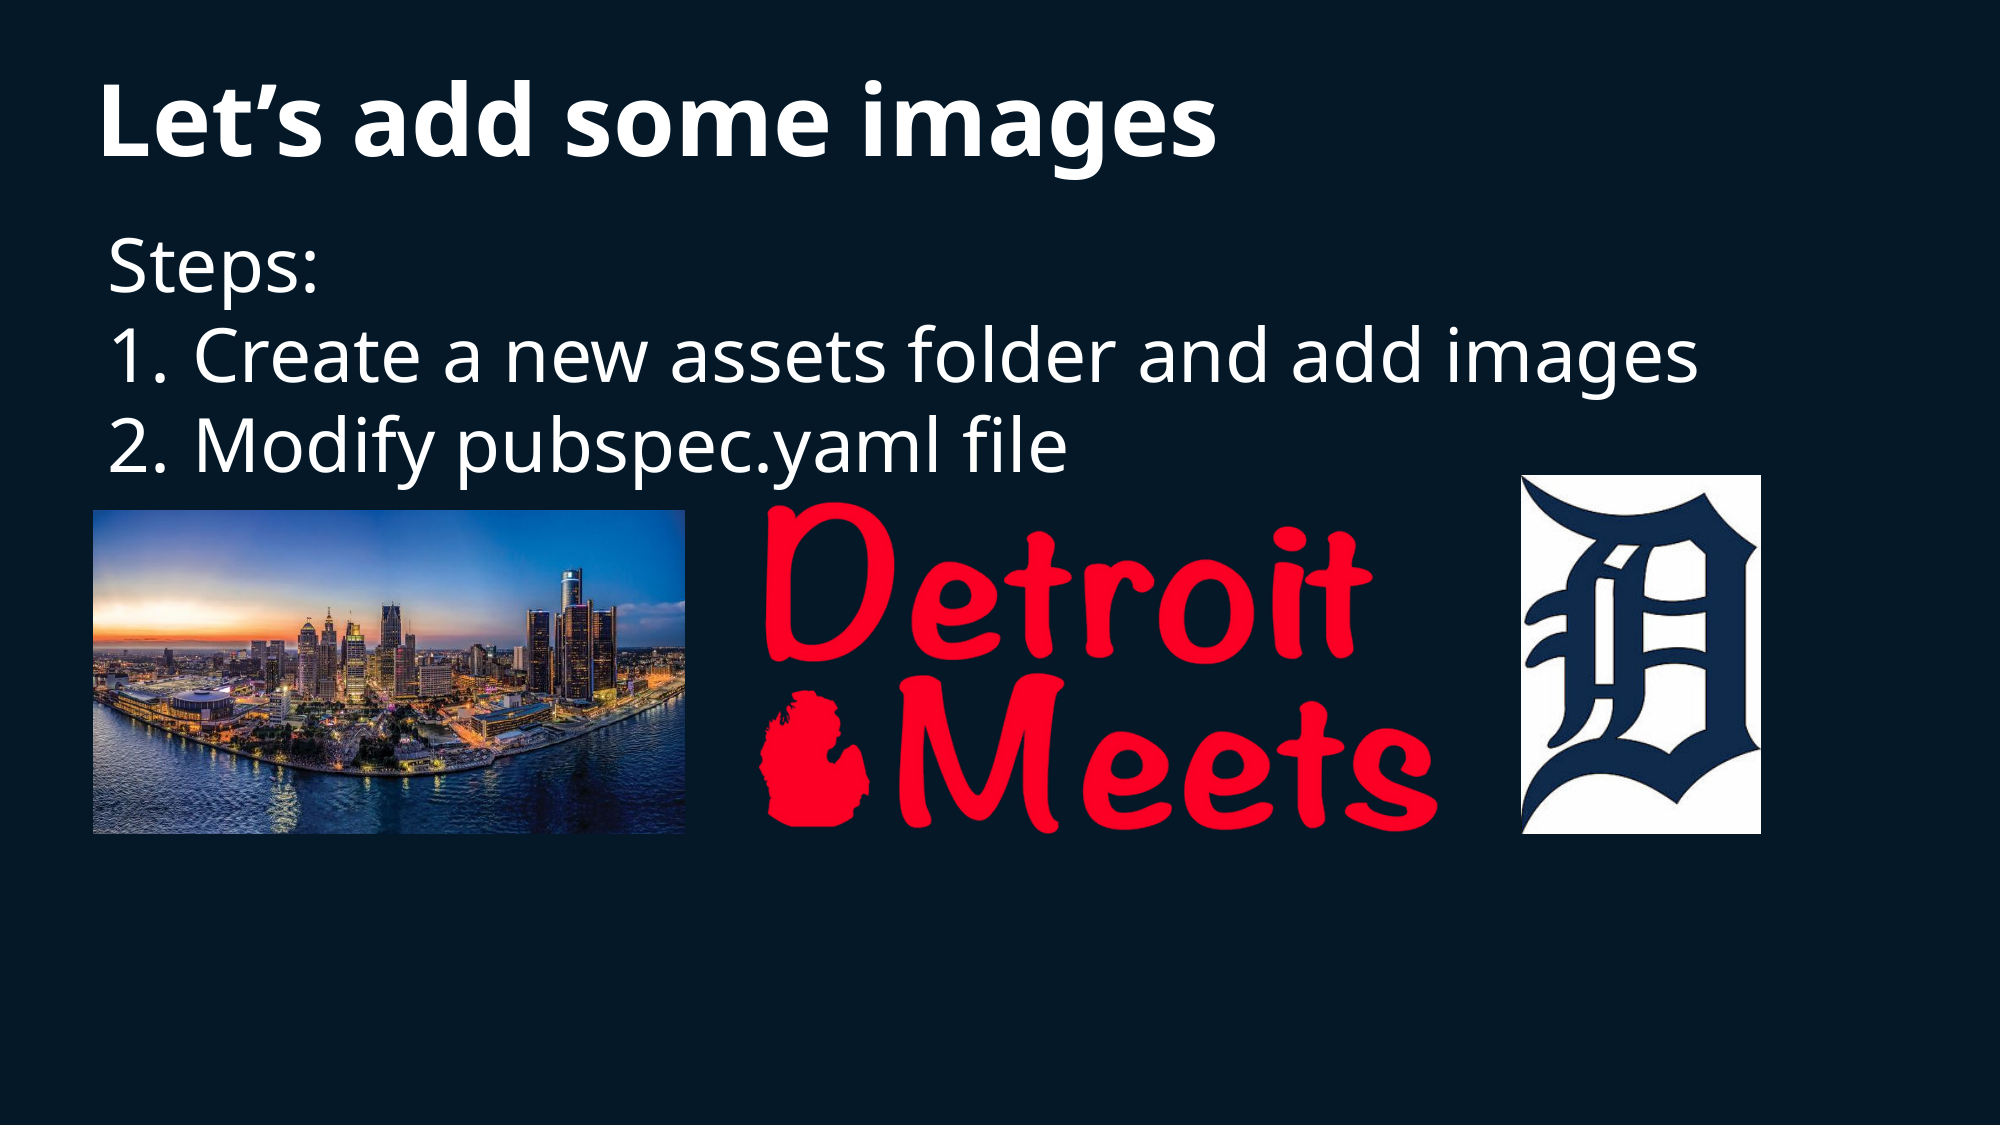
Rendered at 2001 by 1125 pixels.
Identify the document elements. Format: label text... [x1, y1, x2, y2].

picture [1521, 475, 1761, 834]
text_box Steps: Create a new assets folder and add images Modify pubspec.yaml file [93, 209, 1983, 495]
text_box Let’s add some images [81, 48, 1919, 184]
picture [93, 510, 685, 834]
picture [759, 497, 1446, 885]
